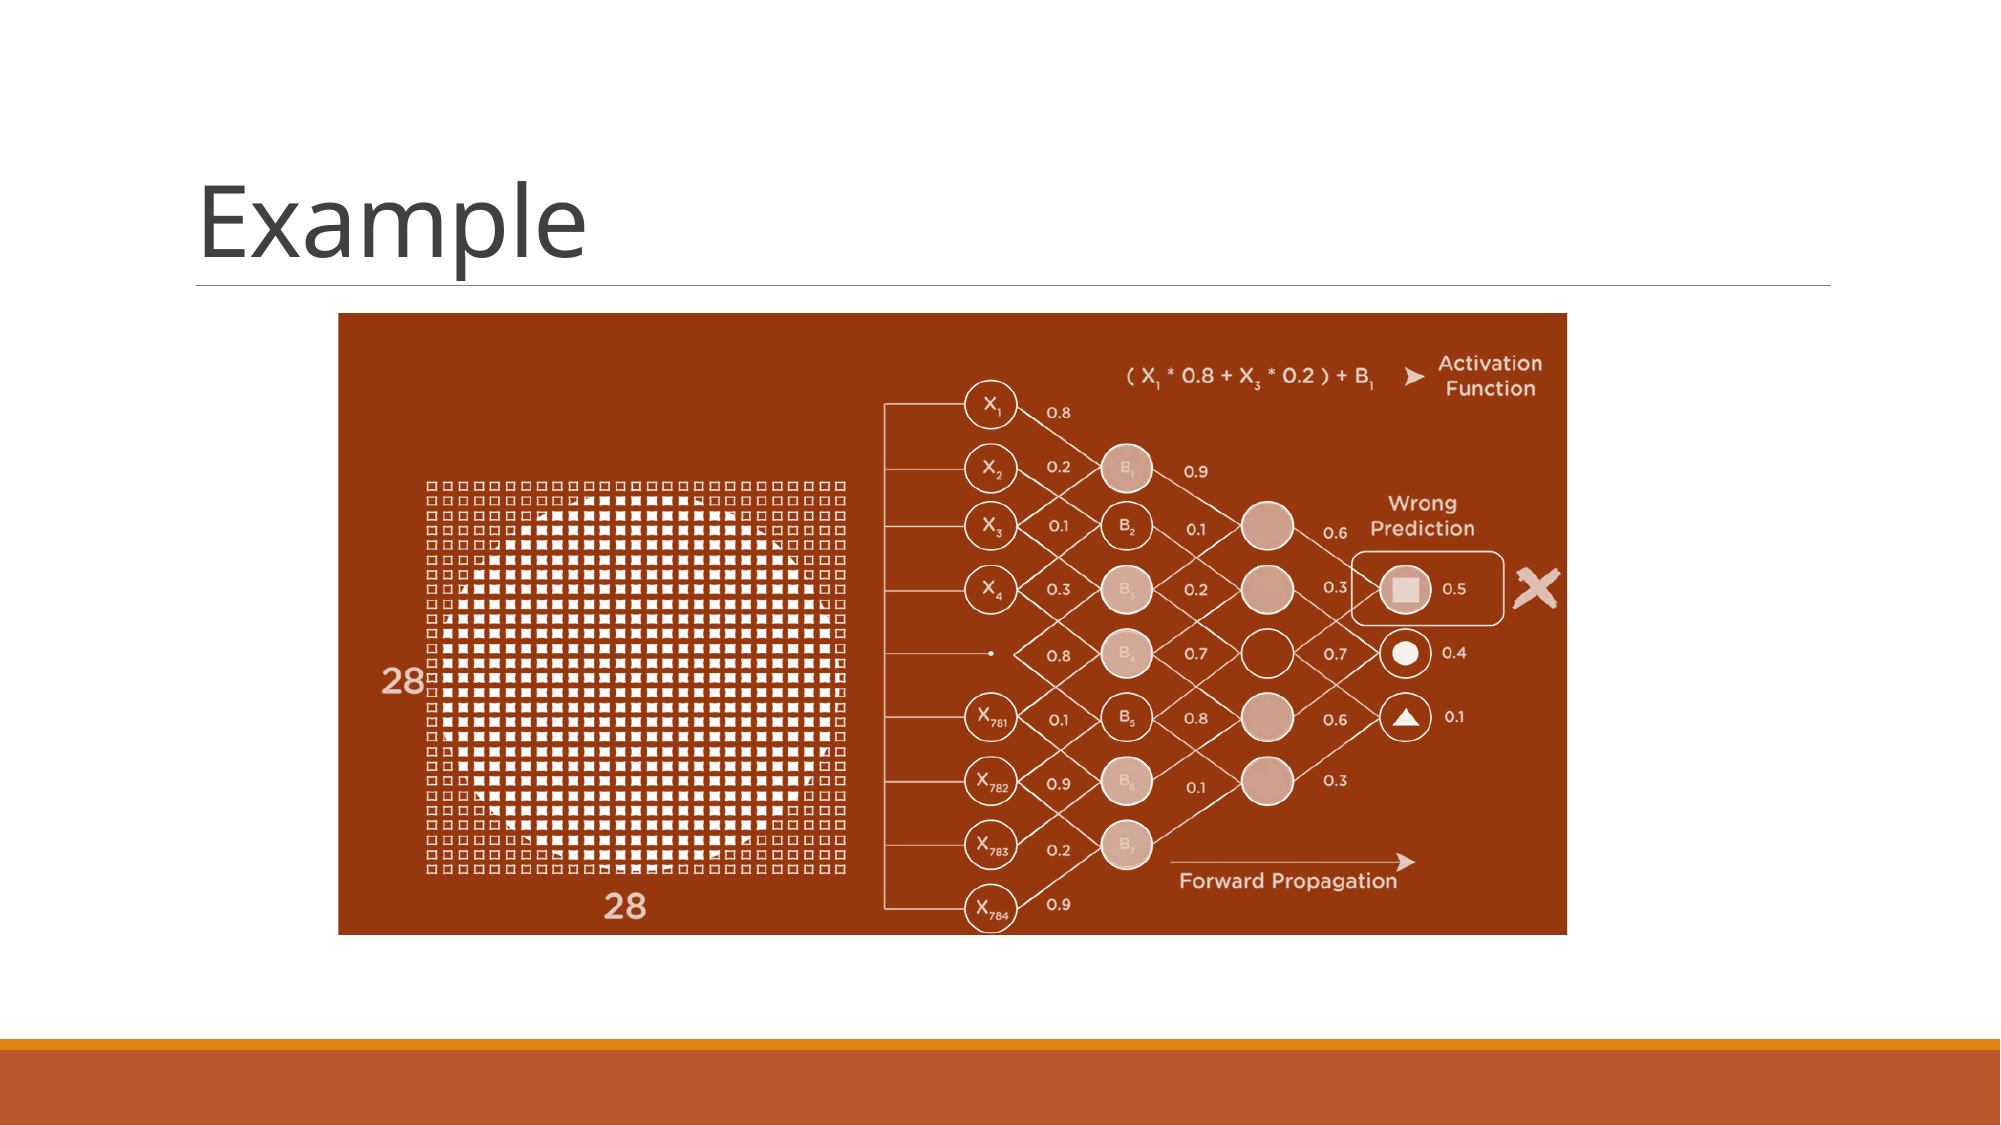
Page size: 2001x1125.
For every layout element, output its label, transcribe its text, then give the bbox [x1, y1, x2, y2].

picture [337, 312, 1568, 936]
title Example [180, 47, 1830, 285]
